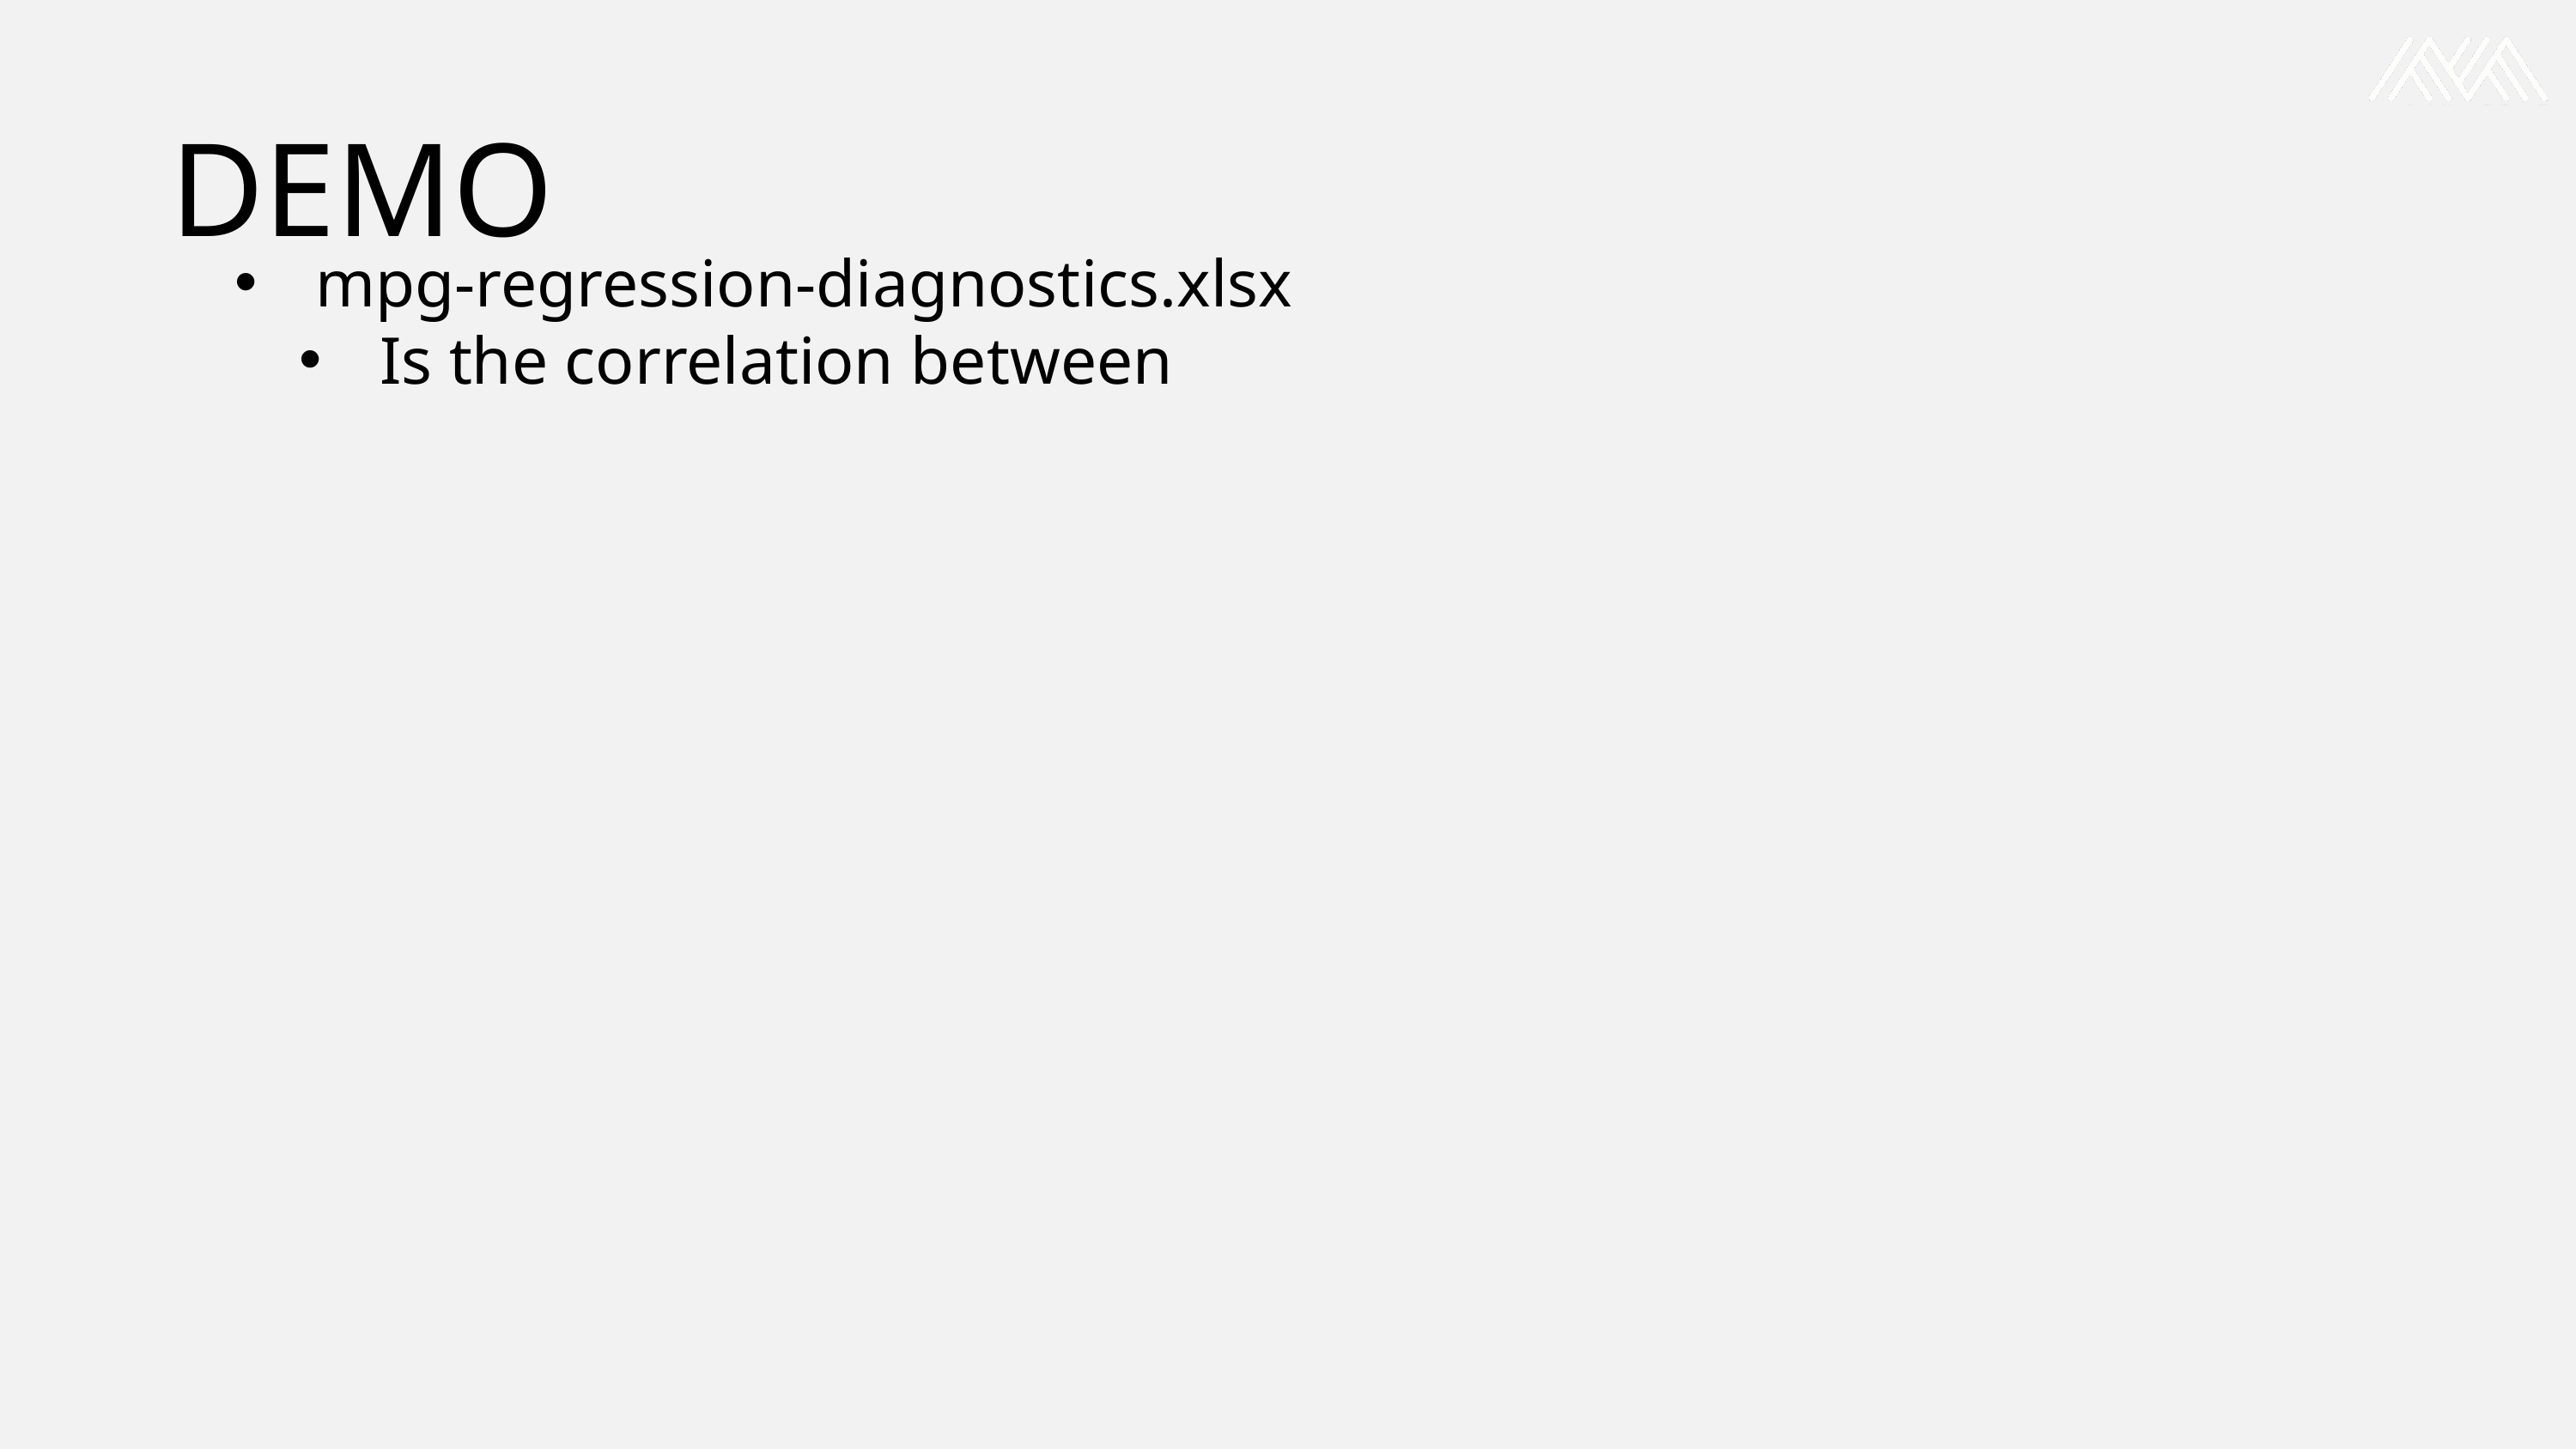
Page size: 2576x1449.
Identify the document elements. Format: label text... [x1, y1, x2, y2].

text_box mpg-regression-diagnostics.xlsx Is the correlation between [170, 242, 1696, 397]
text_box DEMO [170, 82, 622, 242]
picture [2318, 0, 2576, 194]
